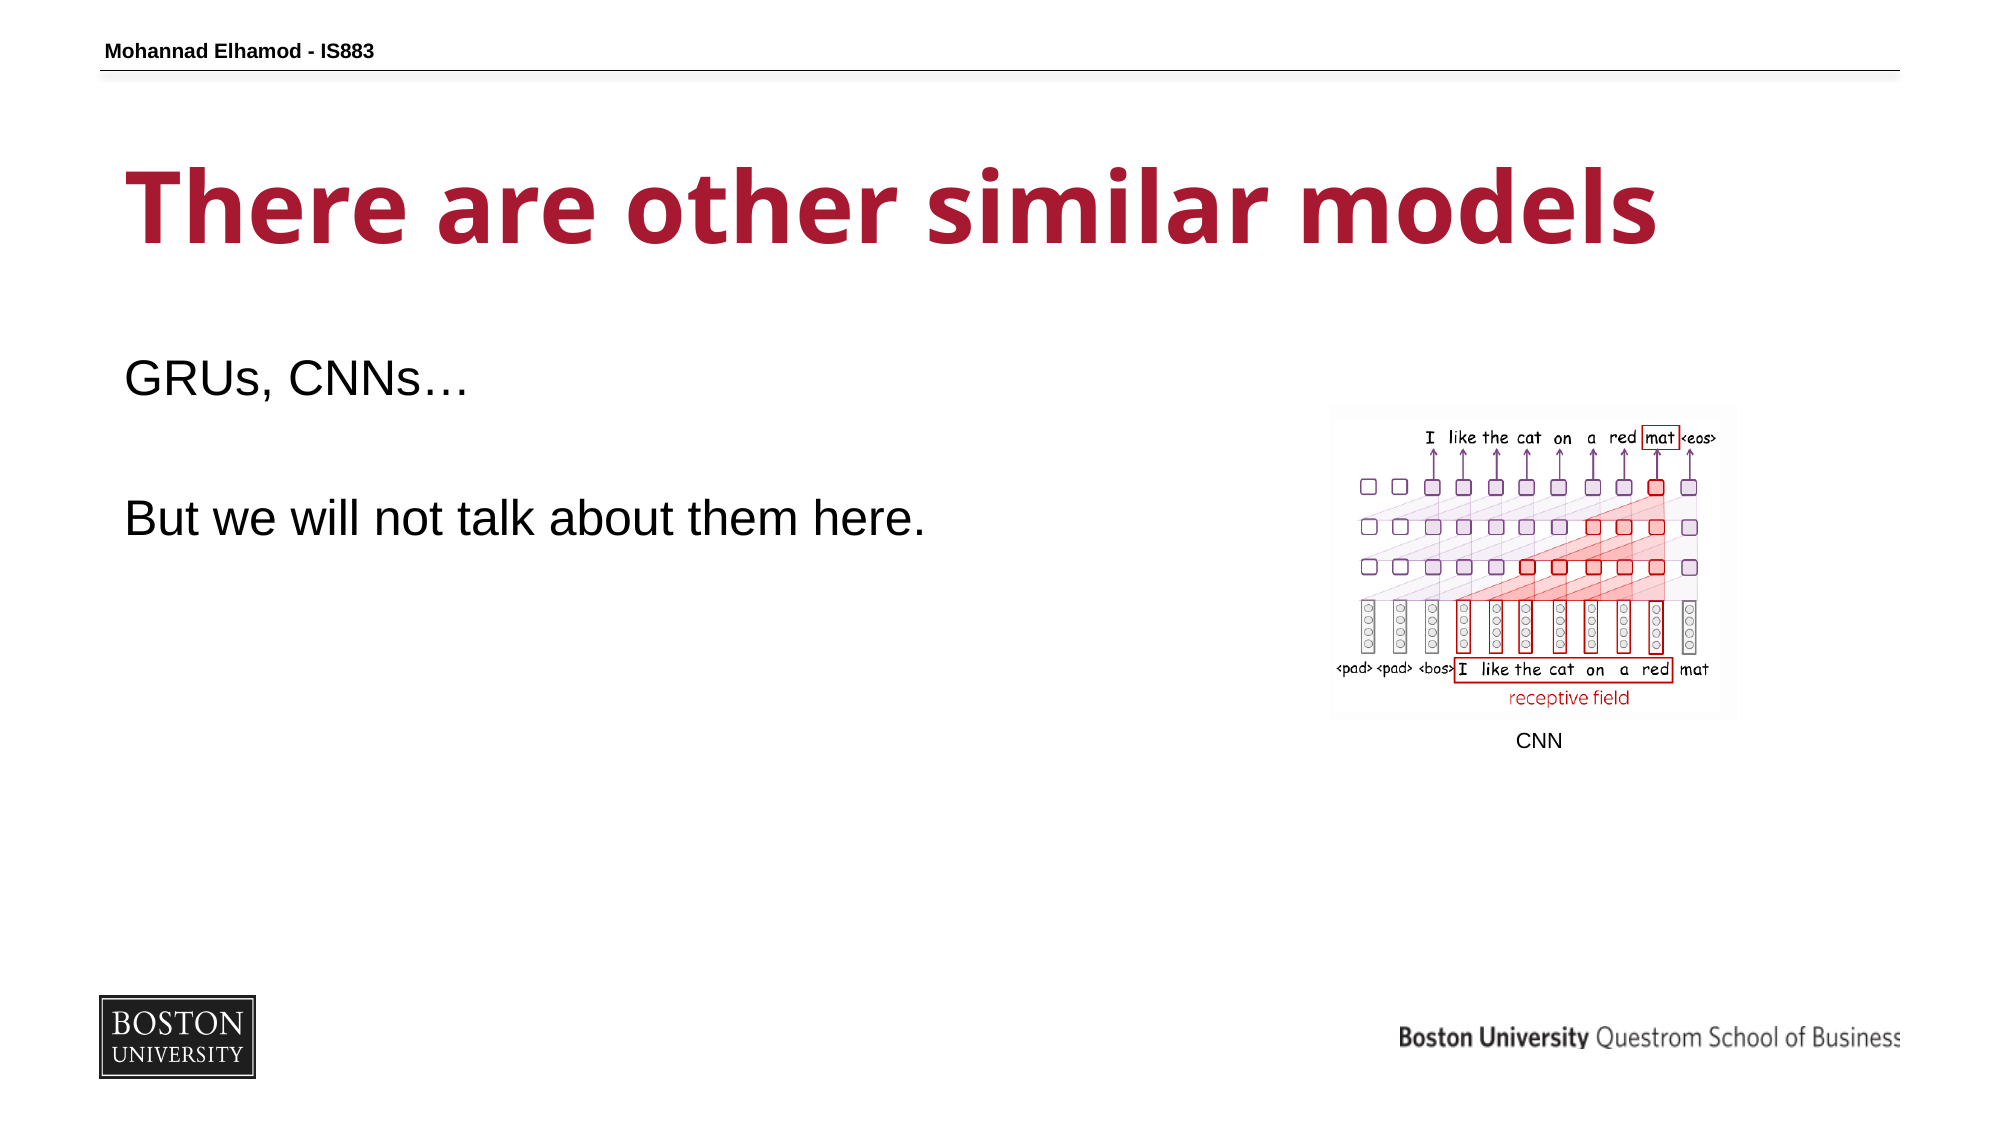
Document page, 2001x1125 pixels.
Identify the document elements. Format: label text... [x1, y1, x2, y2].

picture [99, 995, 256, 1079]
footer Mohannad Elhamod - IS883 [89, 43, 723, 57]
list GRUs, CNNs… But we will not talk about them here. [109, 337, 1534, 966]
title There are other similar models [109, 137, 1900, 270]
text_box CNN [1501, 728, 1614, 761]
picture [1329, 405, 1737, 720]
